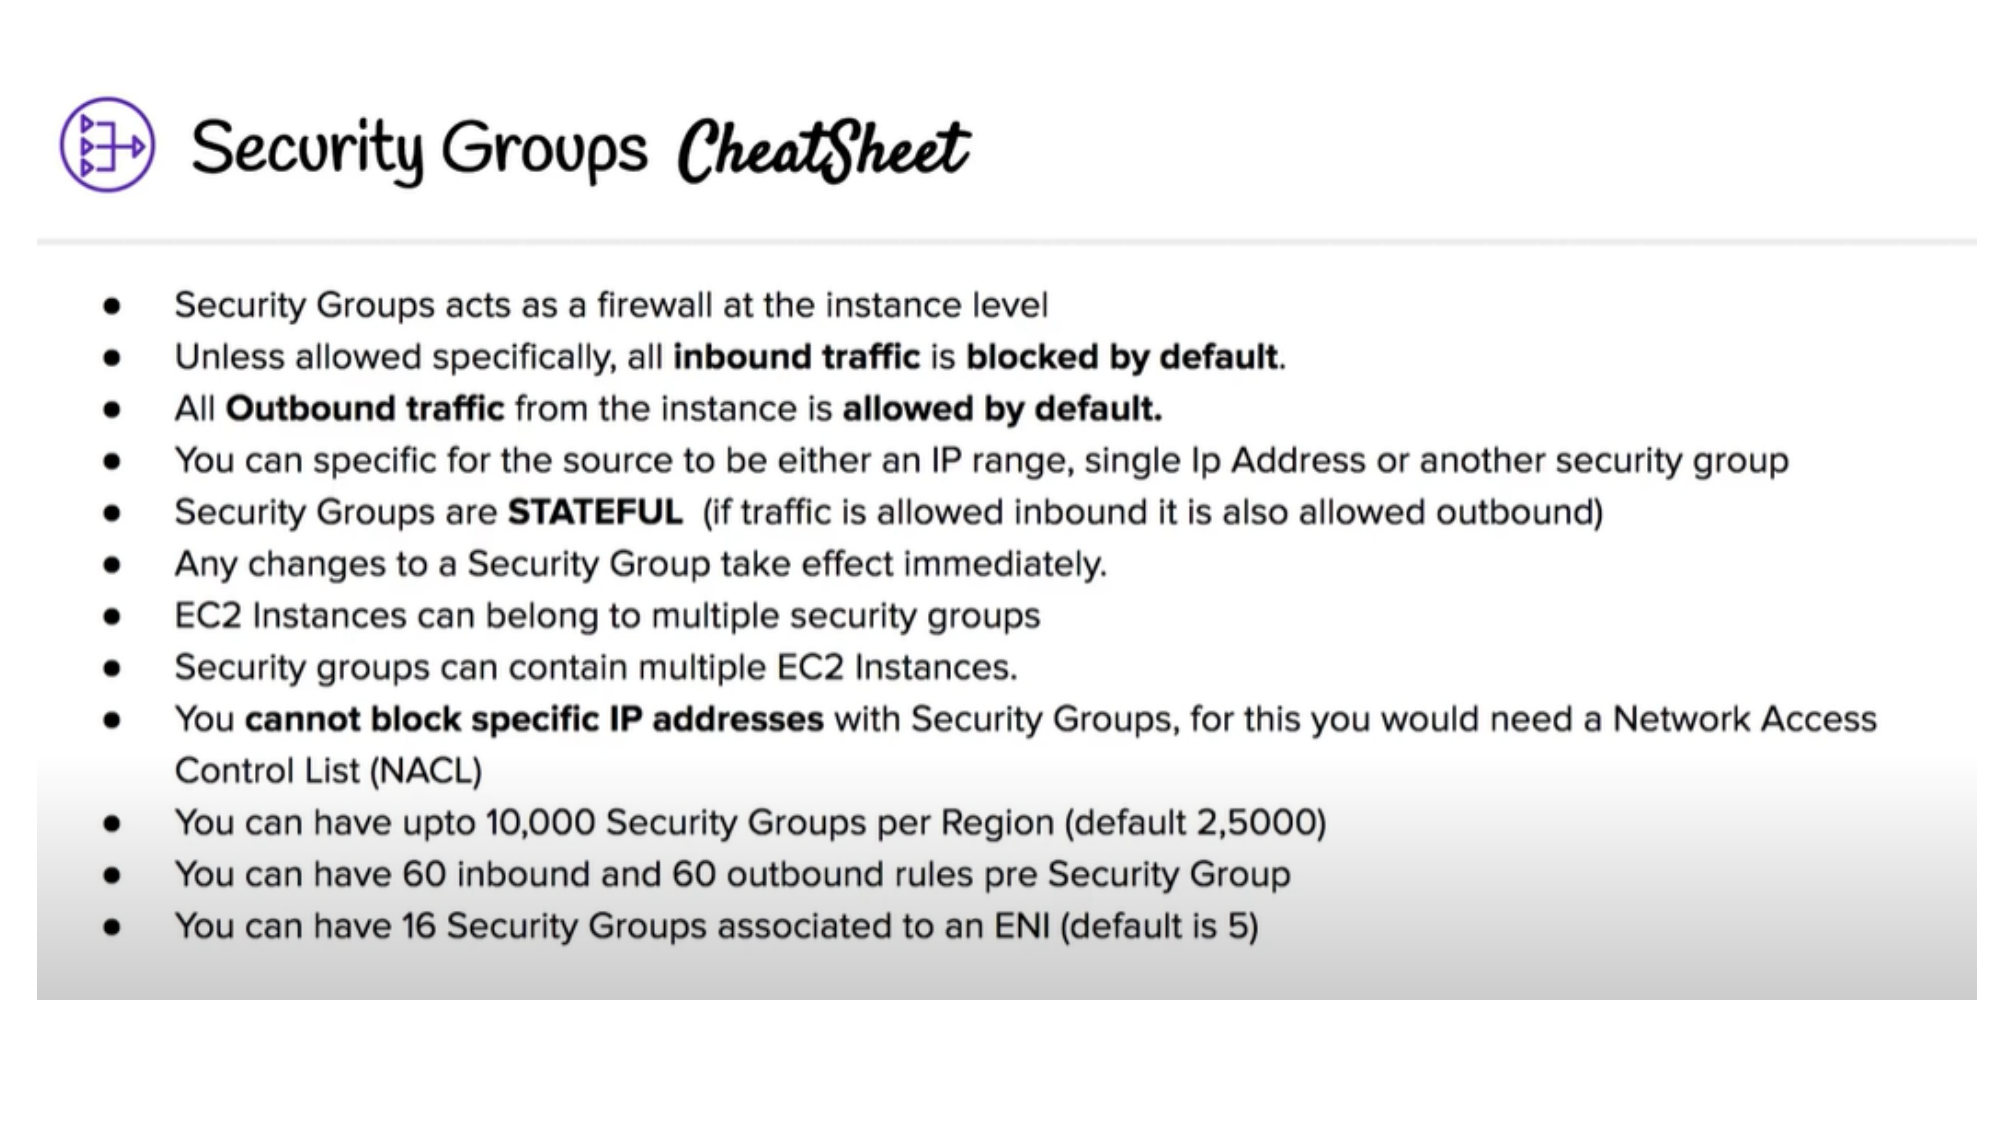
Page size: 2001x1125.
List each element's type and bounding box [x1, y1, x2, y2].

picture [37, 69, 1977, 1000]
